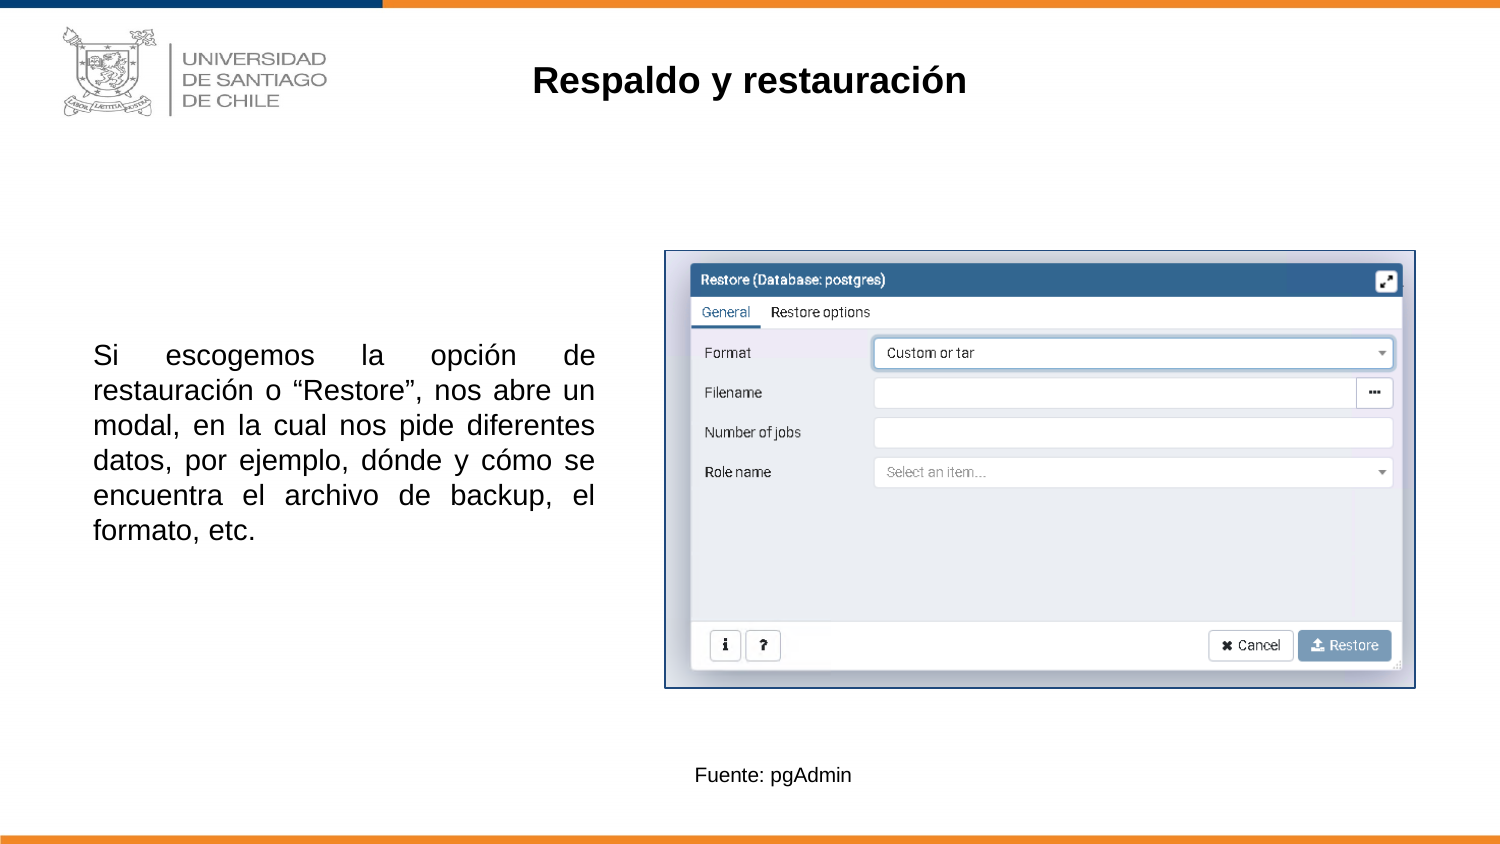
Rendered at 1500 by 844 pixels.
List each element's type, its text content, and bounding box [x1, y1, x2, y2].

text_box Respaldo y restauración [412, 40, 1088, 116]
picture [0, 0, 1500, 844]
text_box Fuente: pgAdmin [679, 749, 1172, 800]
list Si escogemos la opción de restauración o “Restore”, nos abre un modal, en la cual nos pide diferentes datos, por ejemplo, dónde y cómo se encuentra el archivo de backup, el formato, etc. [78, 328, 612, 610]
